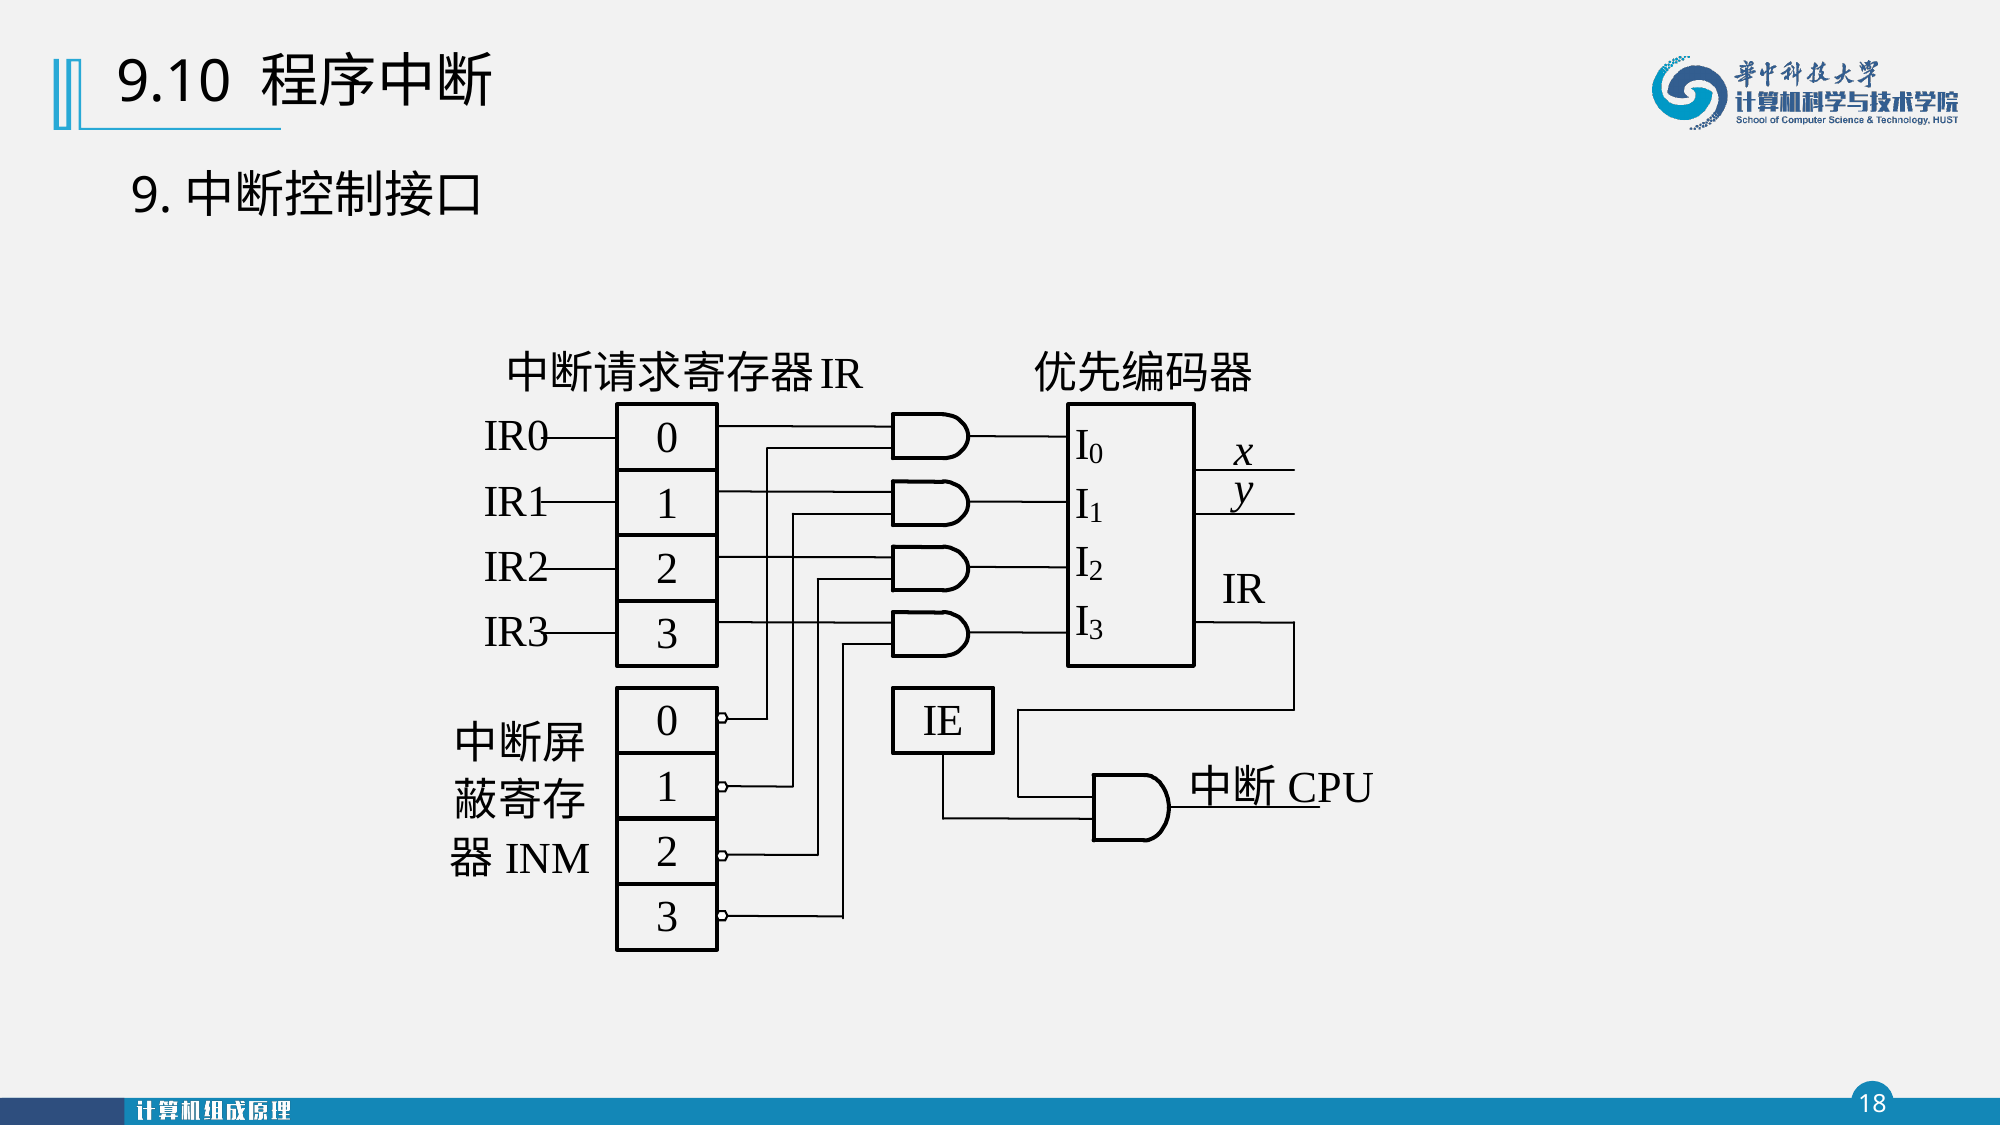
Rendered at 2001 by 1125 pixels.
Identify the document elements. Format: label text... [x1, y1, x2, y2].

picture [1652, 56, 1678, 81]
text_box 9.中断控制接口 [115, 155, 578, 231]
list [441, 317, 1399, 975]
picture [1652, 56, 1958, 130]
text_box 9.10 程序中断 [101, 31, 775, 134]
